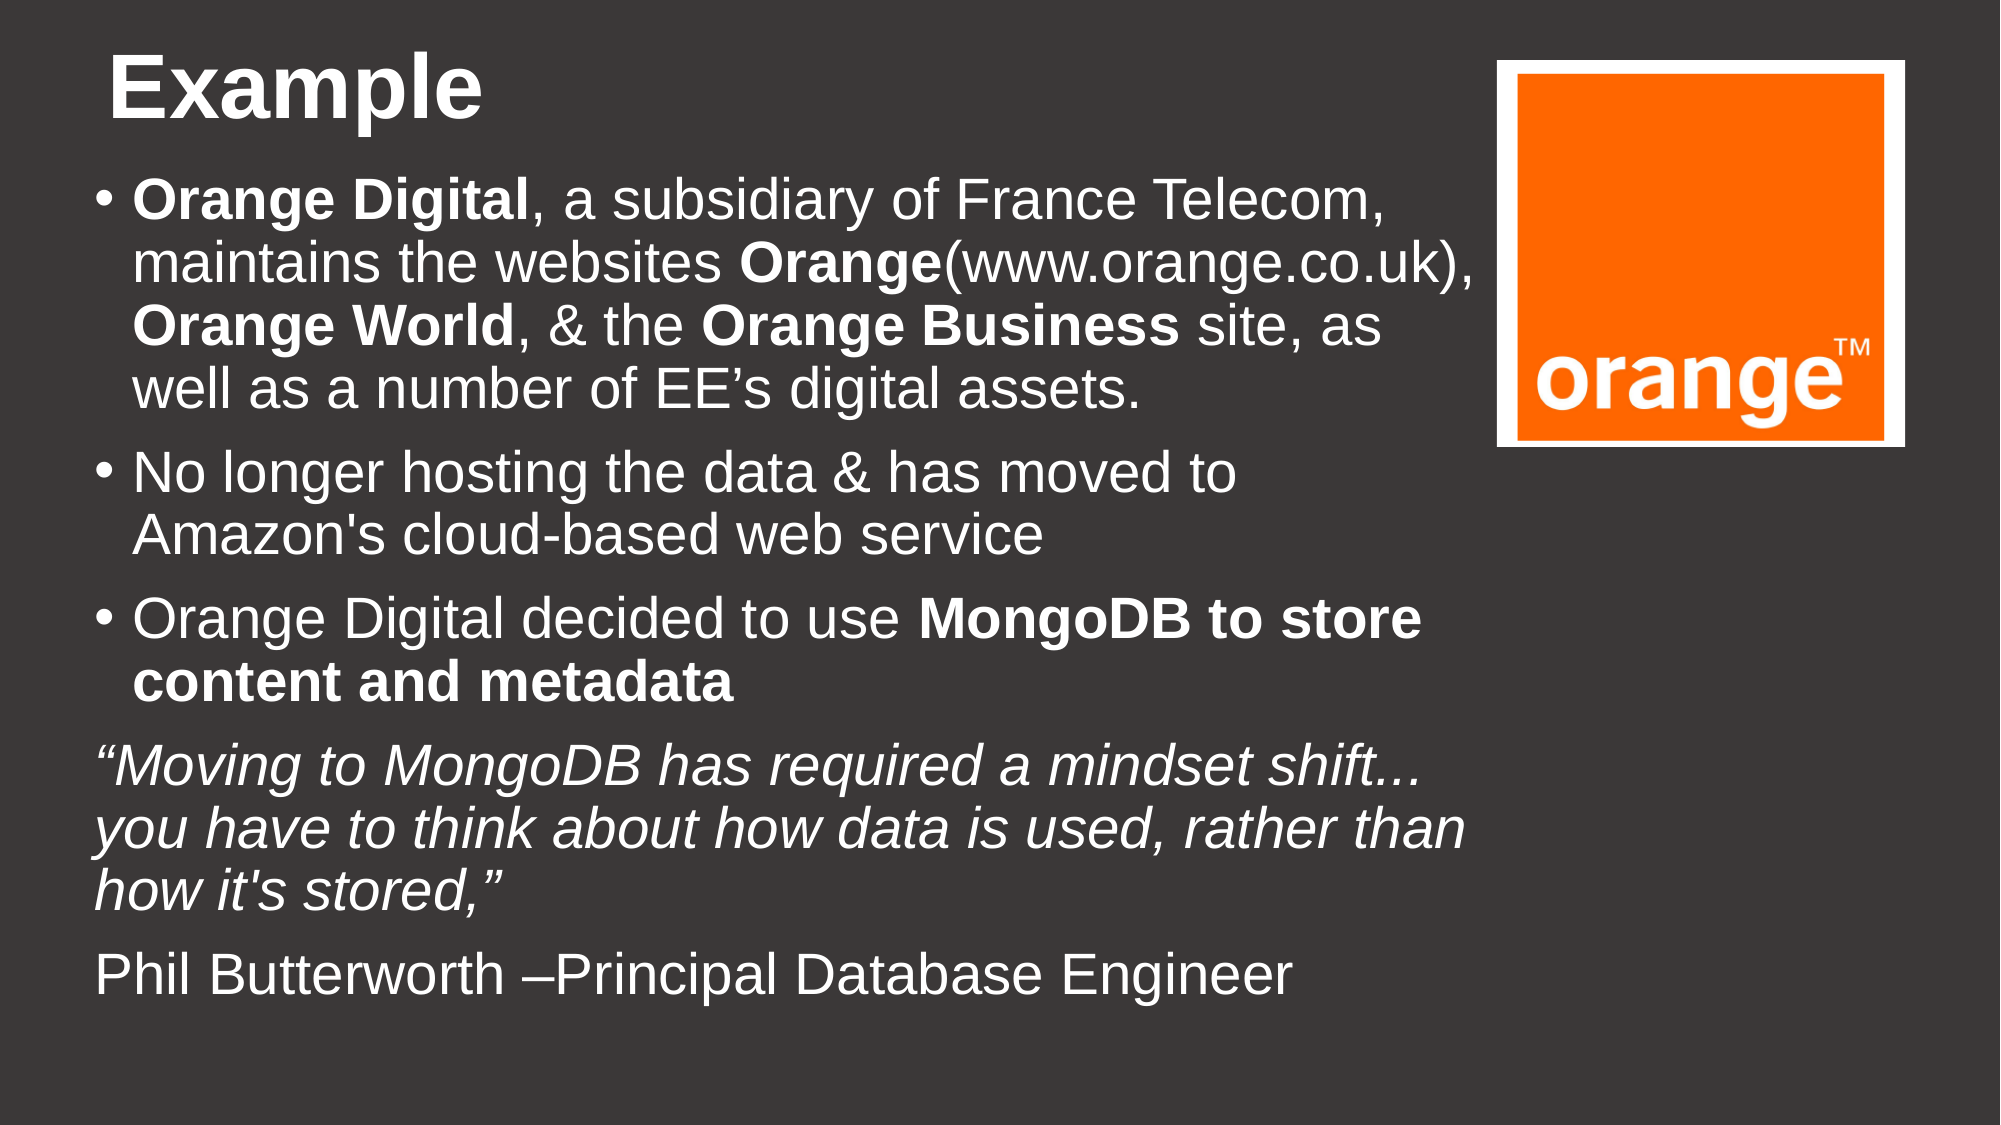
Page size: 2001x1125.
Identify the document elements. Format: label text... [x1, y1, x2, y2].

title Example [92, 15, 1818, 162]
list Orange Digital, a subsidiary of France Telecom, maintains the websites Orange(www.orange.co.uk), Orange World, & the Orange Business site, as well as a number of EE’s digital assets. No longer hosting the data & has moved to Amazon's cloud-based web service Orange Digital decided to use MongoDB to store content and metadata “Moving to MongoDB has required a mindset shift... you have to think about how data is used, rather than how it's stored,” Phil Butterworth –Principal Database Engineer [79, 162, 1497, 1125]
picture [1496, 60, 1906, 447]
